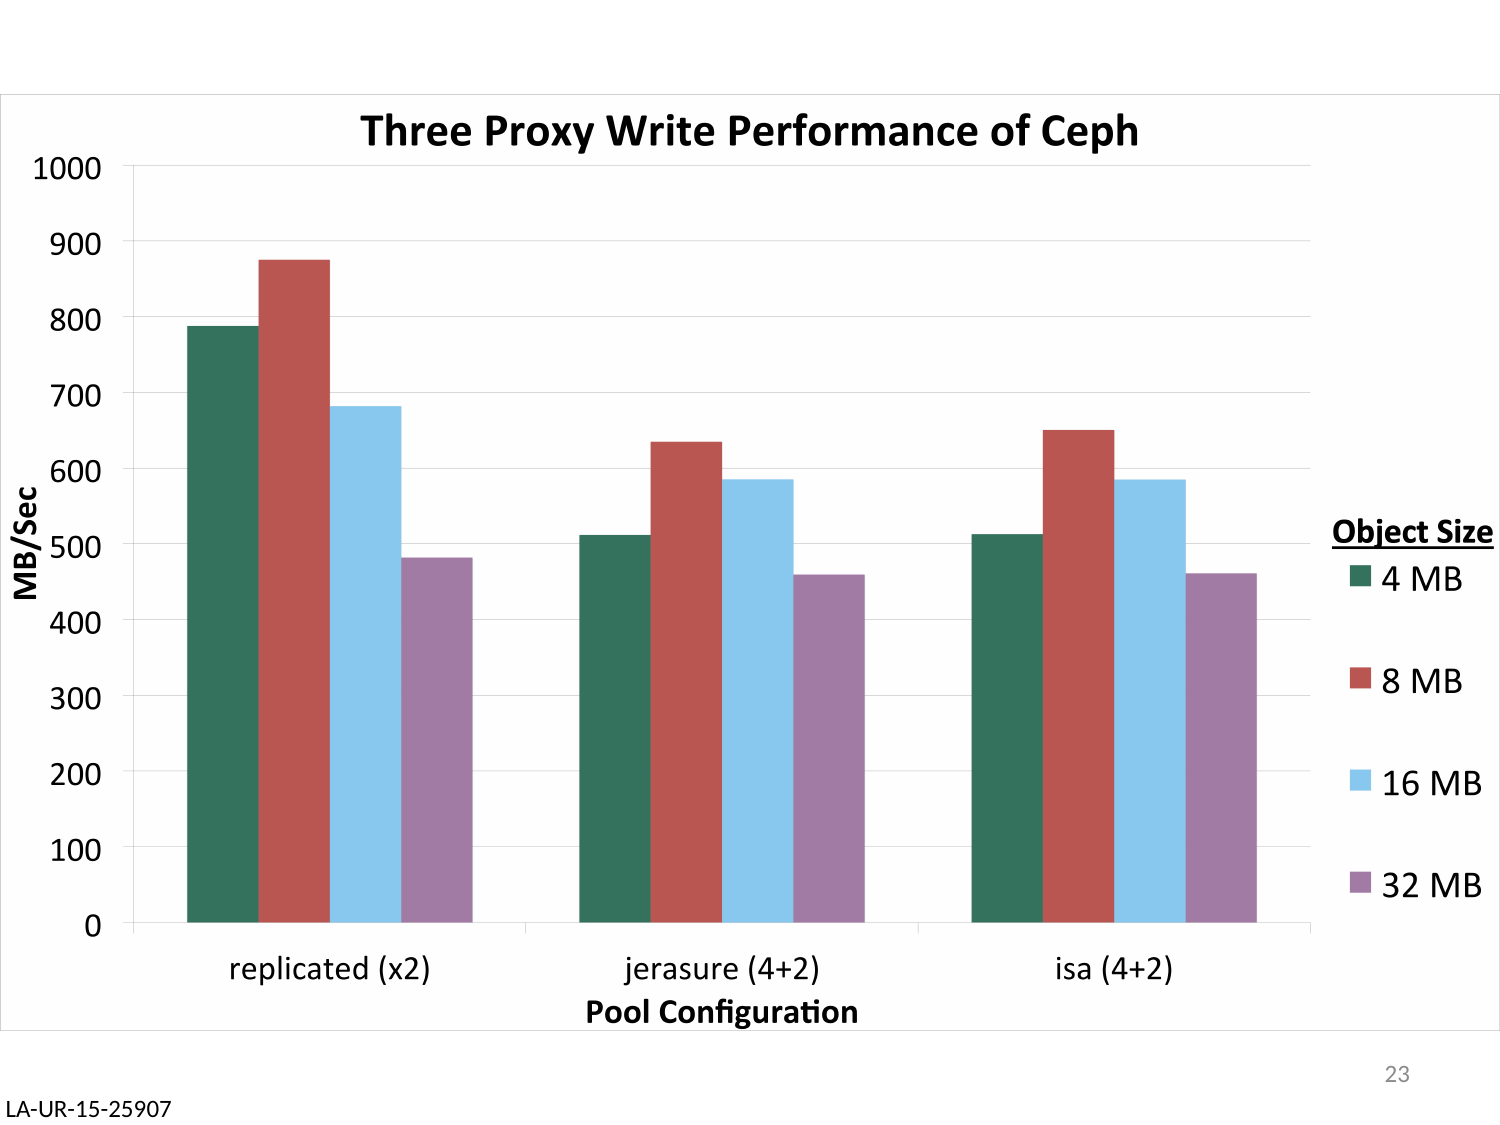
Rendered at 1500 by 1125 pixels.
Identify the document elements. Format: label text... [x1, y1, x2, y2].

slide_number 22 [1074, 1042, 1425, 1103]
picture [0, 94, 1500, 1031]
footer LA-UR-15-25907 [0, 1077, 327, 1125]
